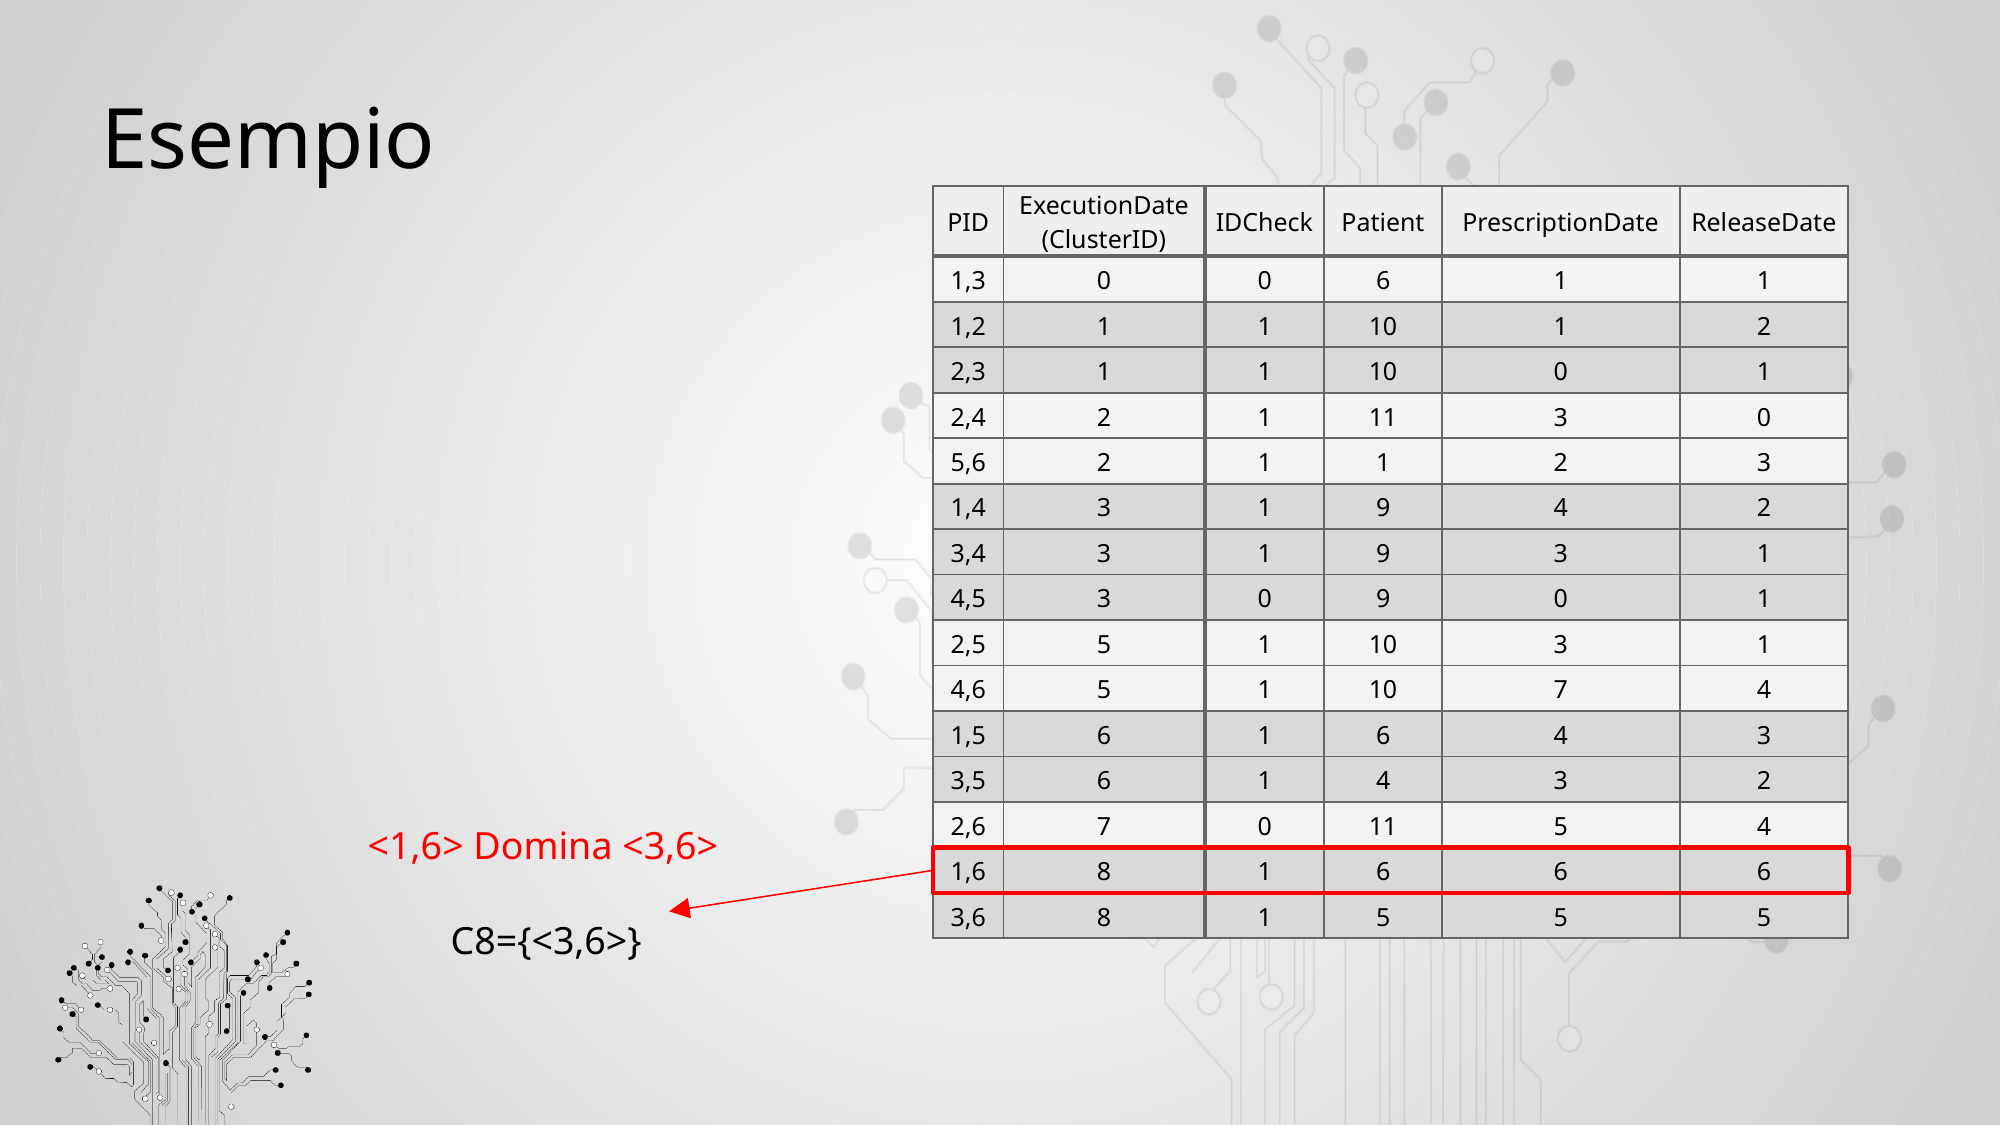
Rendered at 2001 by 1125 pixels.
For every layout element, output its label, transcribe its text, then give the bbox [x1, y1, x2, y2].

table_header Patient [1325, 187, 1441, 254]
table_cell 1,2 [934, 303, 1003, 346]
table_cell 0 [1207, 803, 1323, 847]
table_cell 1 [1004, 348, 1203, 392]
table_cell 8 [1004, 894, 1203, 937]
text_box [933, 847, 1849, 894]
table_cell 11 [1325, 803, 1441, 847]
table_cell 2 [1004, 439, 1203, 483]
table_cell 3 [1004, 485, 1203, 528]
table_cell 4 [1325, 757, 1441, 801]
table_cell 3 [1681, 712, 1847, 756]
table_header PrescriptionDate [1443, 187, 1679, 254]
text_box Esempio [86, 77, 1632, 194]
table_cell 0 [1207, 258, 1323, 301]
table_cell 4 [1443, 485, 1679, 528]
table_cell 1,5 [934, 712, 1003, 756]
table_cell 1 [1207, 394, 1323, 437]
table_cell 2 [1681, 757, 1847, 801]
table_cell 0 [1443, 348, 1679, 392]
table_cell 0 [1681, 394, 1847, 437]
table_cell 4,6 [934, 666, 1003, 710]
table_cell 1 [1207, 894, 1323, 937]
table_cell 3 [1004, 575, 1203, 619]
table_cell 5 [1681, 894, 1847, 937]
table_cell 5 [1443, 803, 1679, 847]
table_header IDCheck [1207, 187, 1323, 254]
picture [20, 879, 348, 1125]
table_cell 3 [1681, 439, 1847, 483]
table_cell 1 [1207, 303, 1323, 346]
table_header ExecutionDate (ClusterID) [1004, 187, 1203, 254]
table_cell 5 [1325, 894, 1441, 937]
table_cell 10 [1325, 666, 1441, 710]
table_cell 1,3 [934, 258, 1003, 301]
table_cell 6 [1004, 757, 1203, 801]
table_cell 10 [1325, 621, 1441, 665]
table_cell 1 [1681, 530, 1847, 574]
table_cell 4 [1681, 803, 1847, 847]
table_cell 9 [1325, 575, 1441, 619]
table_cell 4 [1443, 712, 1679, 756]
table_header PID [934, 187, 1003, 254]
table_cell 0 [1004, 258, 1203, 301]
table_cell 6 [1004, 712, 1203, 756]
table_cell 1 [1207, 348, 1323, 392]
table_cell 2 [1681, 485, 1847, 528]
table_cell 7 [1443, 666, 1679, 710]
table_cell 1 [1681, 348, 1847, 392]
table_cell 3,5 [934, 757, 1003, 801]
table_cell 1 [1207, 757, 1323, 801]
table_cell 1 [1681, 258, 1847, 301]
table_cell 10 [1325, 348, 1441, 392]
table_cell 3 [1443, 530, 1679, 574]
table_cell 3 [1443, 757, 1679, 801]
table_cell 5,6 [934, 439, 1003, 483]
text_box <1,6> Domina <3,6> [352, 784, 742, 848]
table_cell 1 [1443, 258, 1679, 301]
table_cell 3 [1004, 530, 1203, 574]
table_cell 1 [1681, 621, 1847, 665]
table_cell 3 [1443, 621, 1679, 665]
table_cell 3,6 [934, 894, 1003, 937]
table_cell 1 [1443, 303, 1679, 346]
table_cell 2 [1681, 303, 1847, 346]
table_cell 2,5 [934, 621, 1003, 665]
table_cell 2 [1443, 439, 1679, 483]
table_cell 0 [1443, 575, 1679, 619]
table_cell 1 [1207, 666, 1323, 710]
table_cell 3,4 [934, 530, 1003, 574]
table_cell 6 [1325, 712, 1441, 756]
table_cell 1 [1207, 439, 1323, 483]
table_cell 0 [1207, 575, 1323, 619]
table_cell 5 [1004, 621, 1203, 665]
table_cell 6 [1325, 258, 1441, 301]
table_cell 3 [1443, 394, 1679, 437]
table_cell 1 [1207, 712, 1323, 756]
table_cell 2 [1004, 394, 1203, 437]
table_cell 1,4 [934, 485, 1003, 528]
table_cell 2,4 [934, 394, 1003, 437]
table_cell 5 [1004, 666, 1203, 710]
table_cell 4 [1681, 666, 1847, 710]
table_cell 9 [1325, 485, 1441, 528]
table_cell 10 [1325, 303, 1441, 346]
table_cell 2,6 [934, 803, 1003, 847]
text_box [688, 0, 2000, 1125]
table_cell 1 [1004, 303, 1203, 346]
text_box C8={<3,6>} [435, 879, 670, 943]
table_cell 1 [1325, 439, 1441, 483]
table_header ReleaseDate [1681, 187, 1847, 254]
table_cell 2,3 [934, 348, 1003, 392]
table_cell 1 [1207, 621, 1323, 665]
table_cell 1 [1207, 530, 1323, 574]
table_cell 9 [1325, 530, 1441, 574]
table_cell 5 [1443, 894, 1679, 937]
table_cell 1 [1207, 485, 1323, 528]
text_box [668, 870, 934, 912]
table_cell 4,5 [934, 575, 1003, 619]
table_cell 1 [1681, 575, 1847, 619]
table_cell 7 [1004, 803, 1203, 847]
table_cell 11 [1325, 394, 1441, 437]
